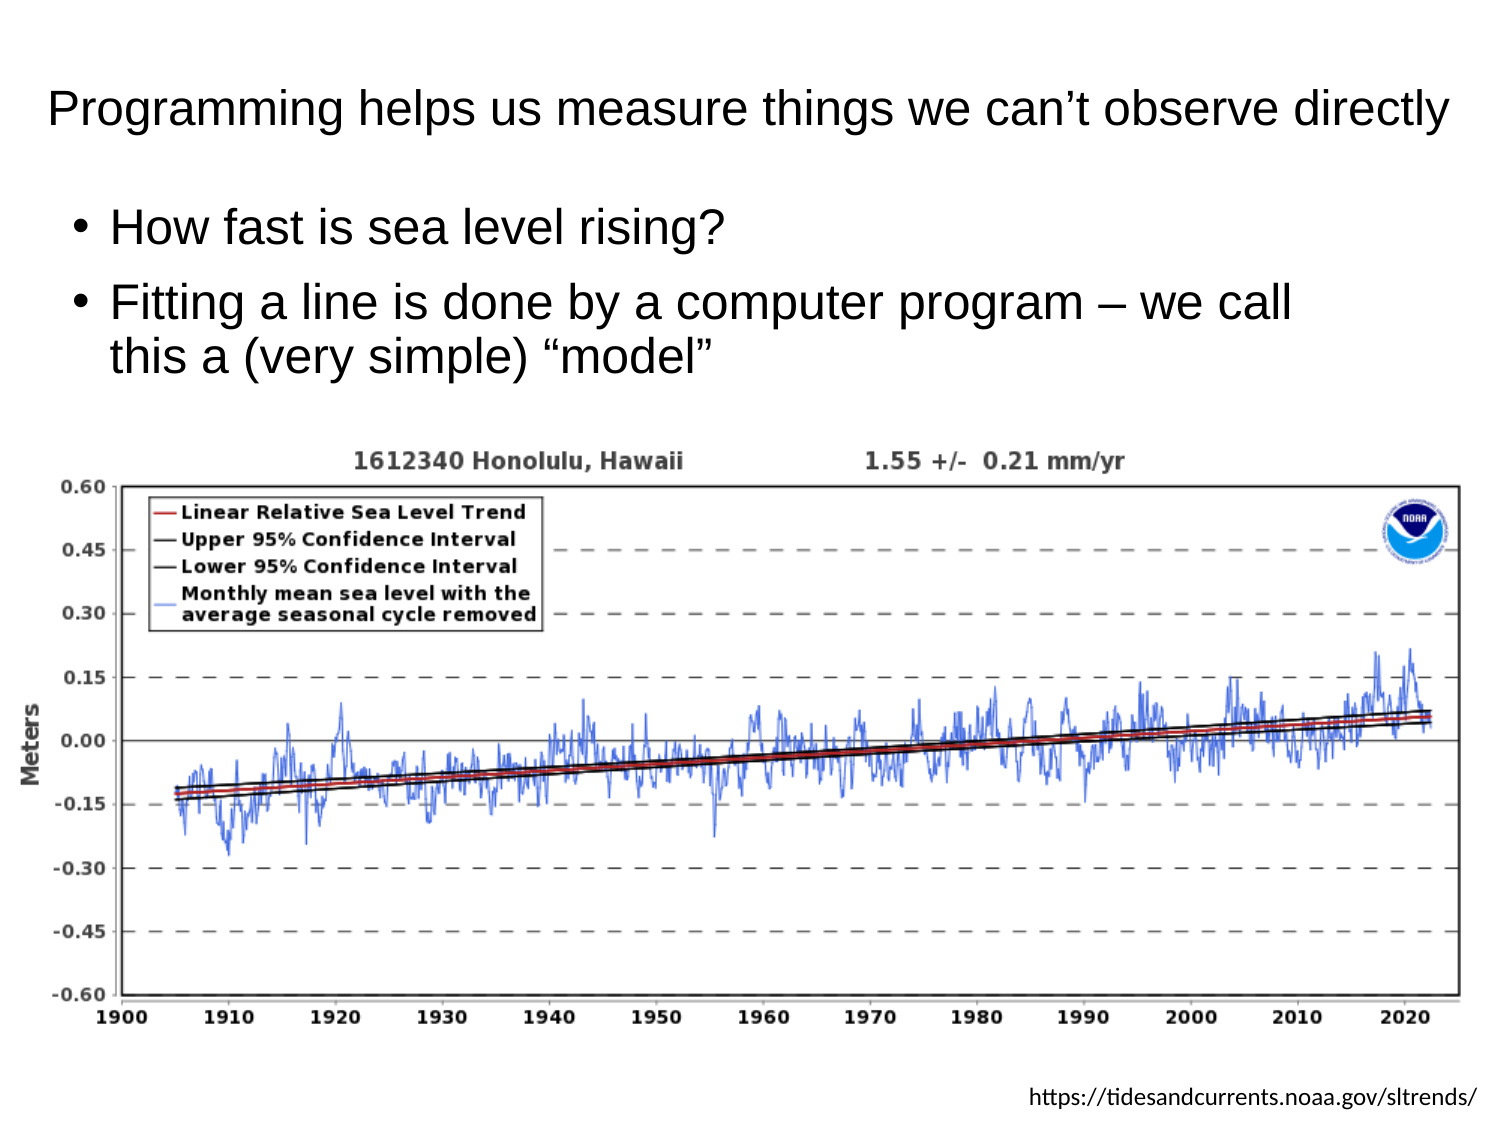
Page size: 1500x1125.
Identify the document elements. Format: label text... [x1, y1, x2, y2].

title Programming helps us measure things we can’t observe directly [32, 51, 1500, 166]
list How fast is sea level rising? Fitting a line is done by a computer program – we call this a (very simple) “model” [57, 193, 1397, 441]
text_box https://tidesandcurrents.noaa.gov/sltrends/ [1014, 1073, 1500, 1118]
picture [0, 441, 1500, 1042]
